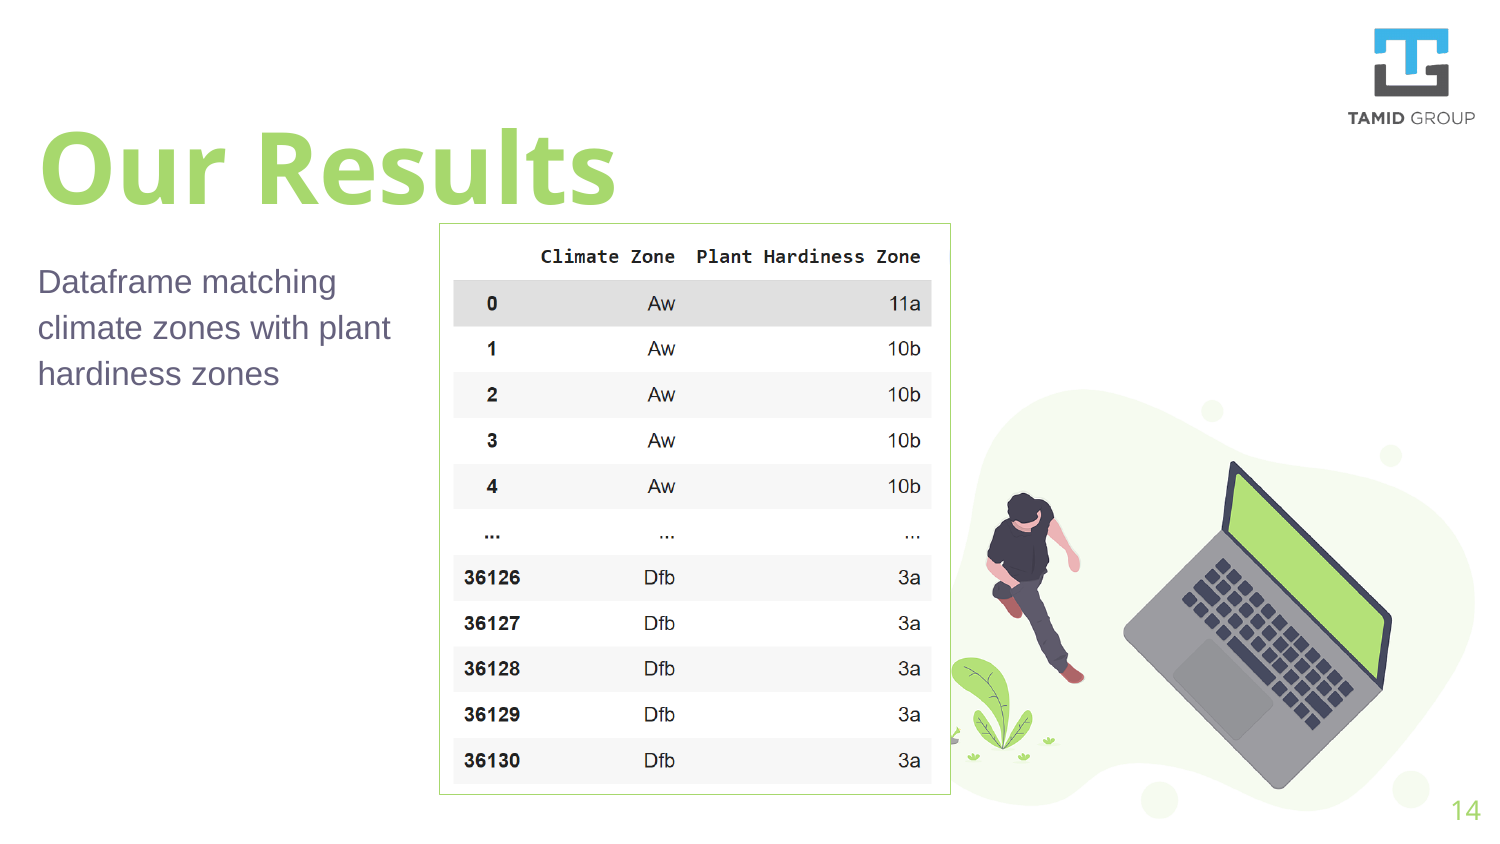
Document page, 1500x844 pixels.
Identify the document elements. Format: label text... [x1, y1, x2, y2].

list Dataframe matching climate zones with plant hardiness zones [37, 254, 430, 709]
slide_number ‹#› [1391, 779, 1482, 844]
picture [1337, 16, 1487, 135]
title Our Results [37, 83, 1071, 225]
picture [440, 224, 1475, 819]
